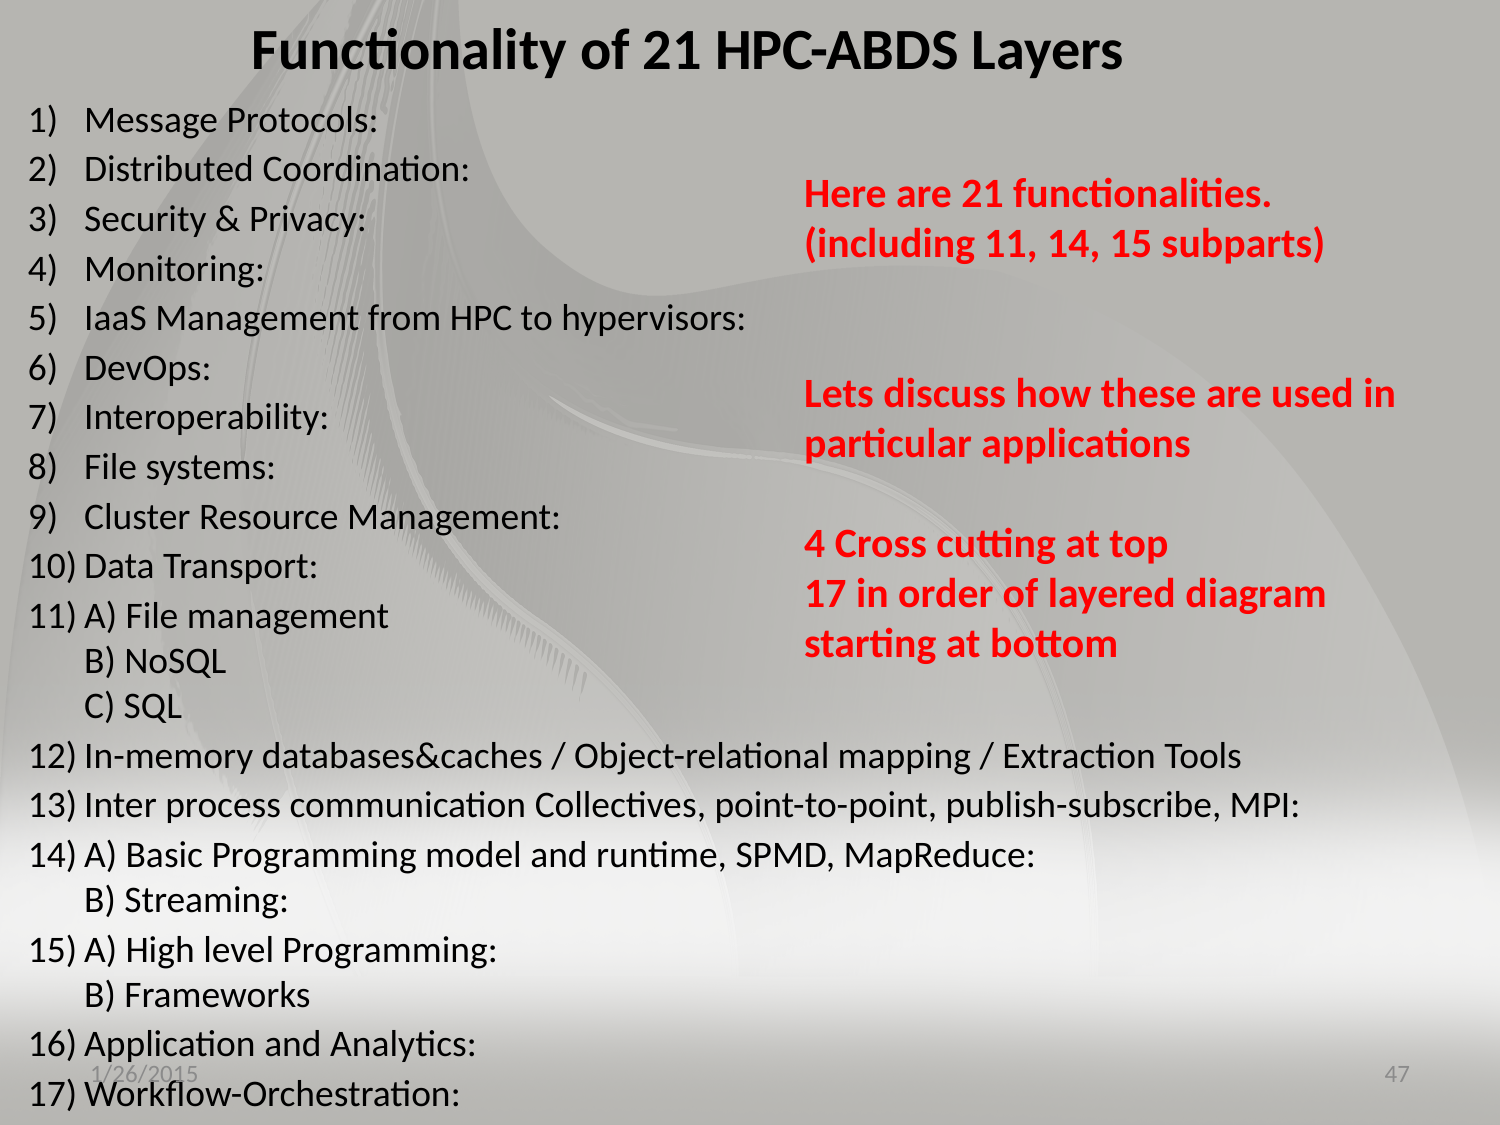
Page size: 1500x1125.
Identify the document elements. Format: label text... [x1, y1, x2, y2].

title Functionality of 21 HPC-ABDS Layers [12, 4, 1363, 86]
slide_number 47 [1074, 1042, 1425, 1103]
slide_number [75, 1042, 425, 1103]
list Message Protocols: Distributed Coordination: Security & Privacy: Monitoring: IaaS Management from HPC to hypervisors: DevOps: Interoperability: File systems: Cluster Resource Management: Data Transport: A) File management B) NoSQL C) SQL In-memory databases&caches / Object-relational mapping / Extraction Tools Inter process communication Collectives, point-to-point, publish-subscribe, MPI: A) Basic Programming model and runtime, SPMD, MapReduce: B) Streaming: A) High level Programming: B) Frameworks Application and Analytics: Workflow-Orchestration: [12, 86, 1500, 1125]
picture [0, 0, 1500, 1125]
text_box Here are 21 functionalities. (including 11, 14, 15 subparts) Lets discuss how these are used in particular applications 4 Cross cutting at top 17 in order of layered diagram starting at bottom [789, 158, 1443, 674]
